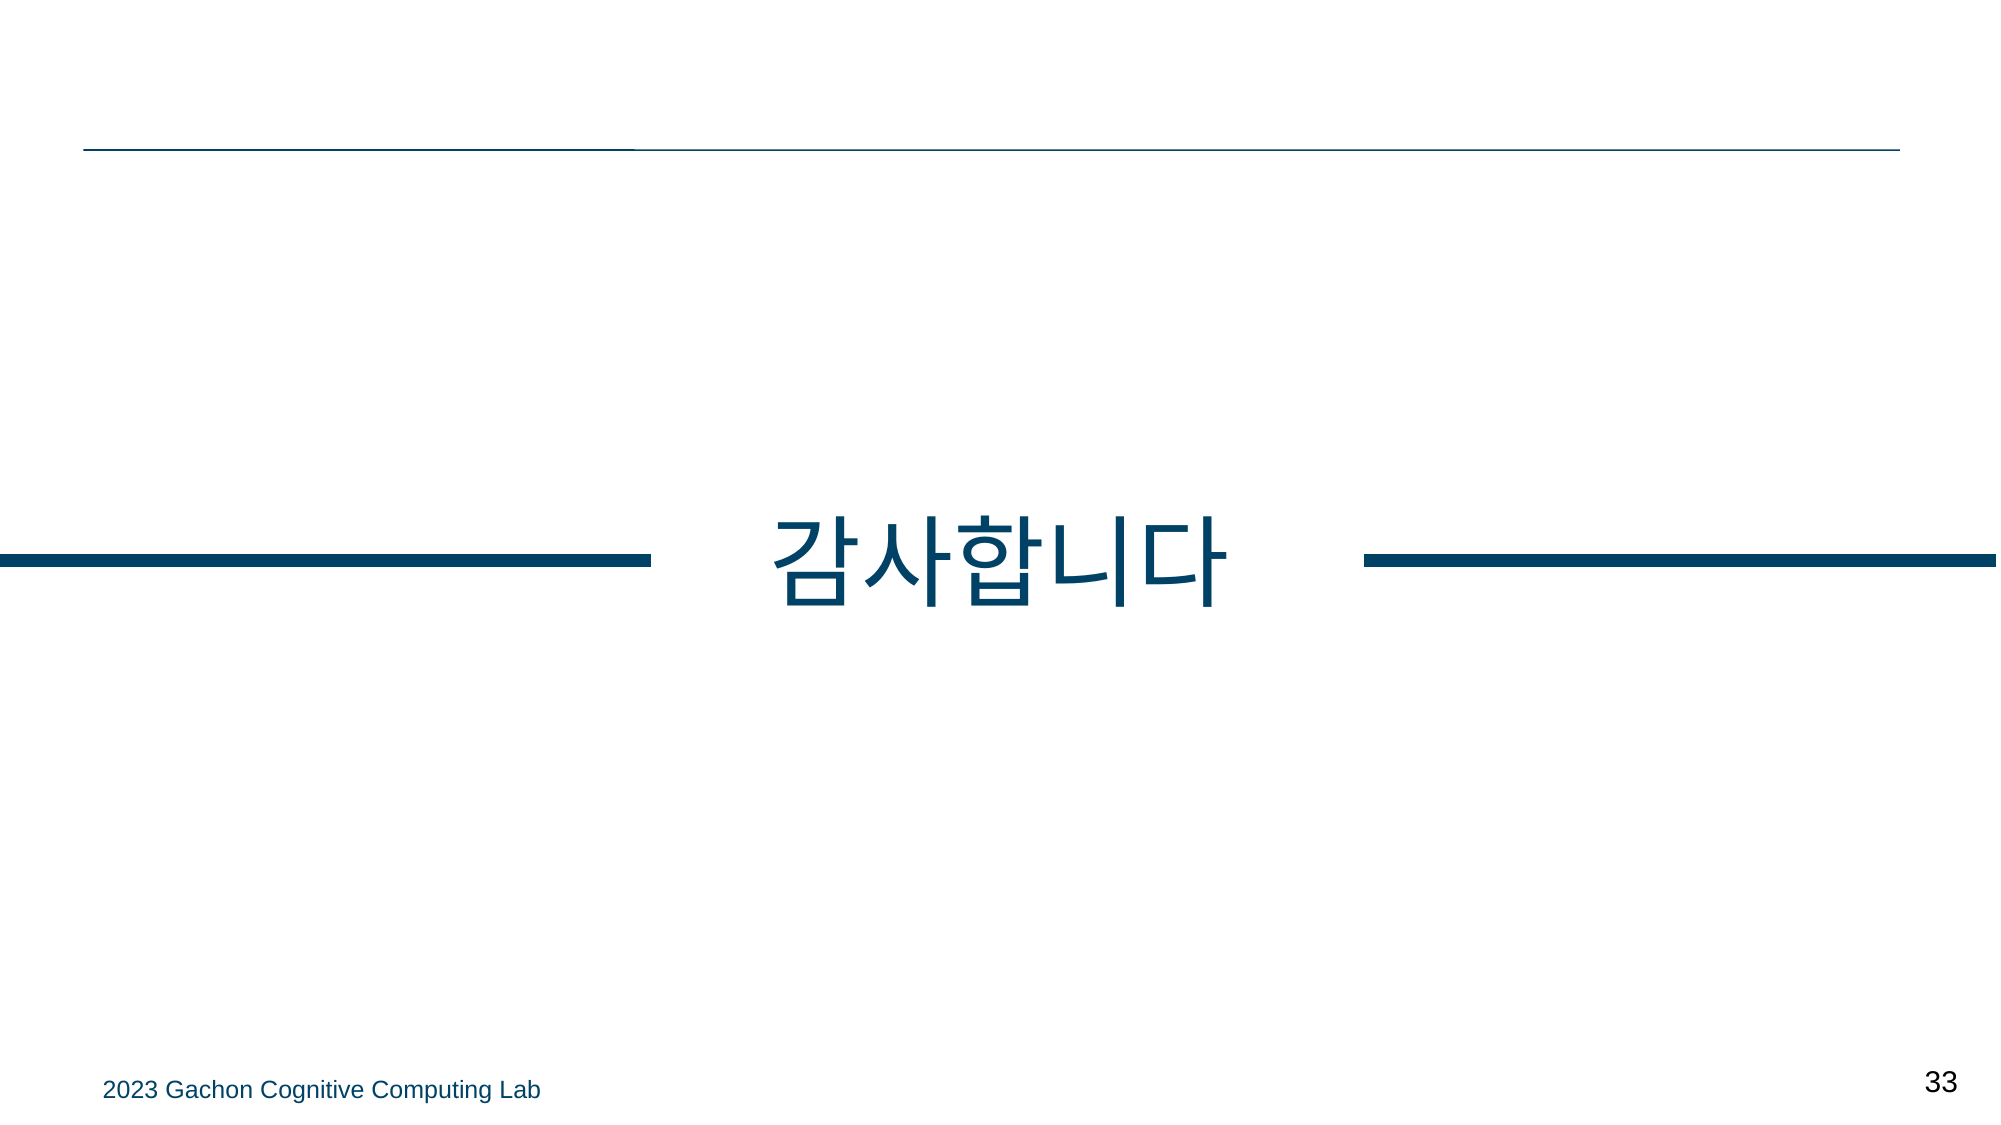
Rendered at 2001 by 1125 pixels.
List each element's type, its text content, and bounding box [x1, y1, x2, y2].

text_box 감사합니다 [4, 490, 1996, 629]
text_box 33 [1839, 1055, 1973, 1101]
